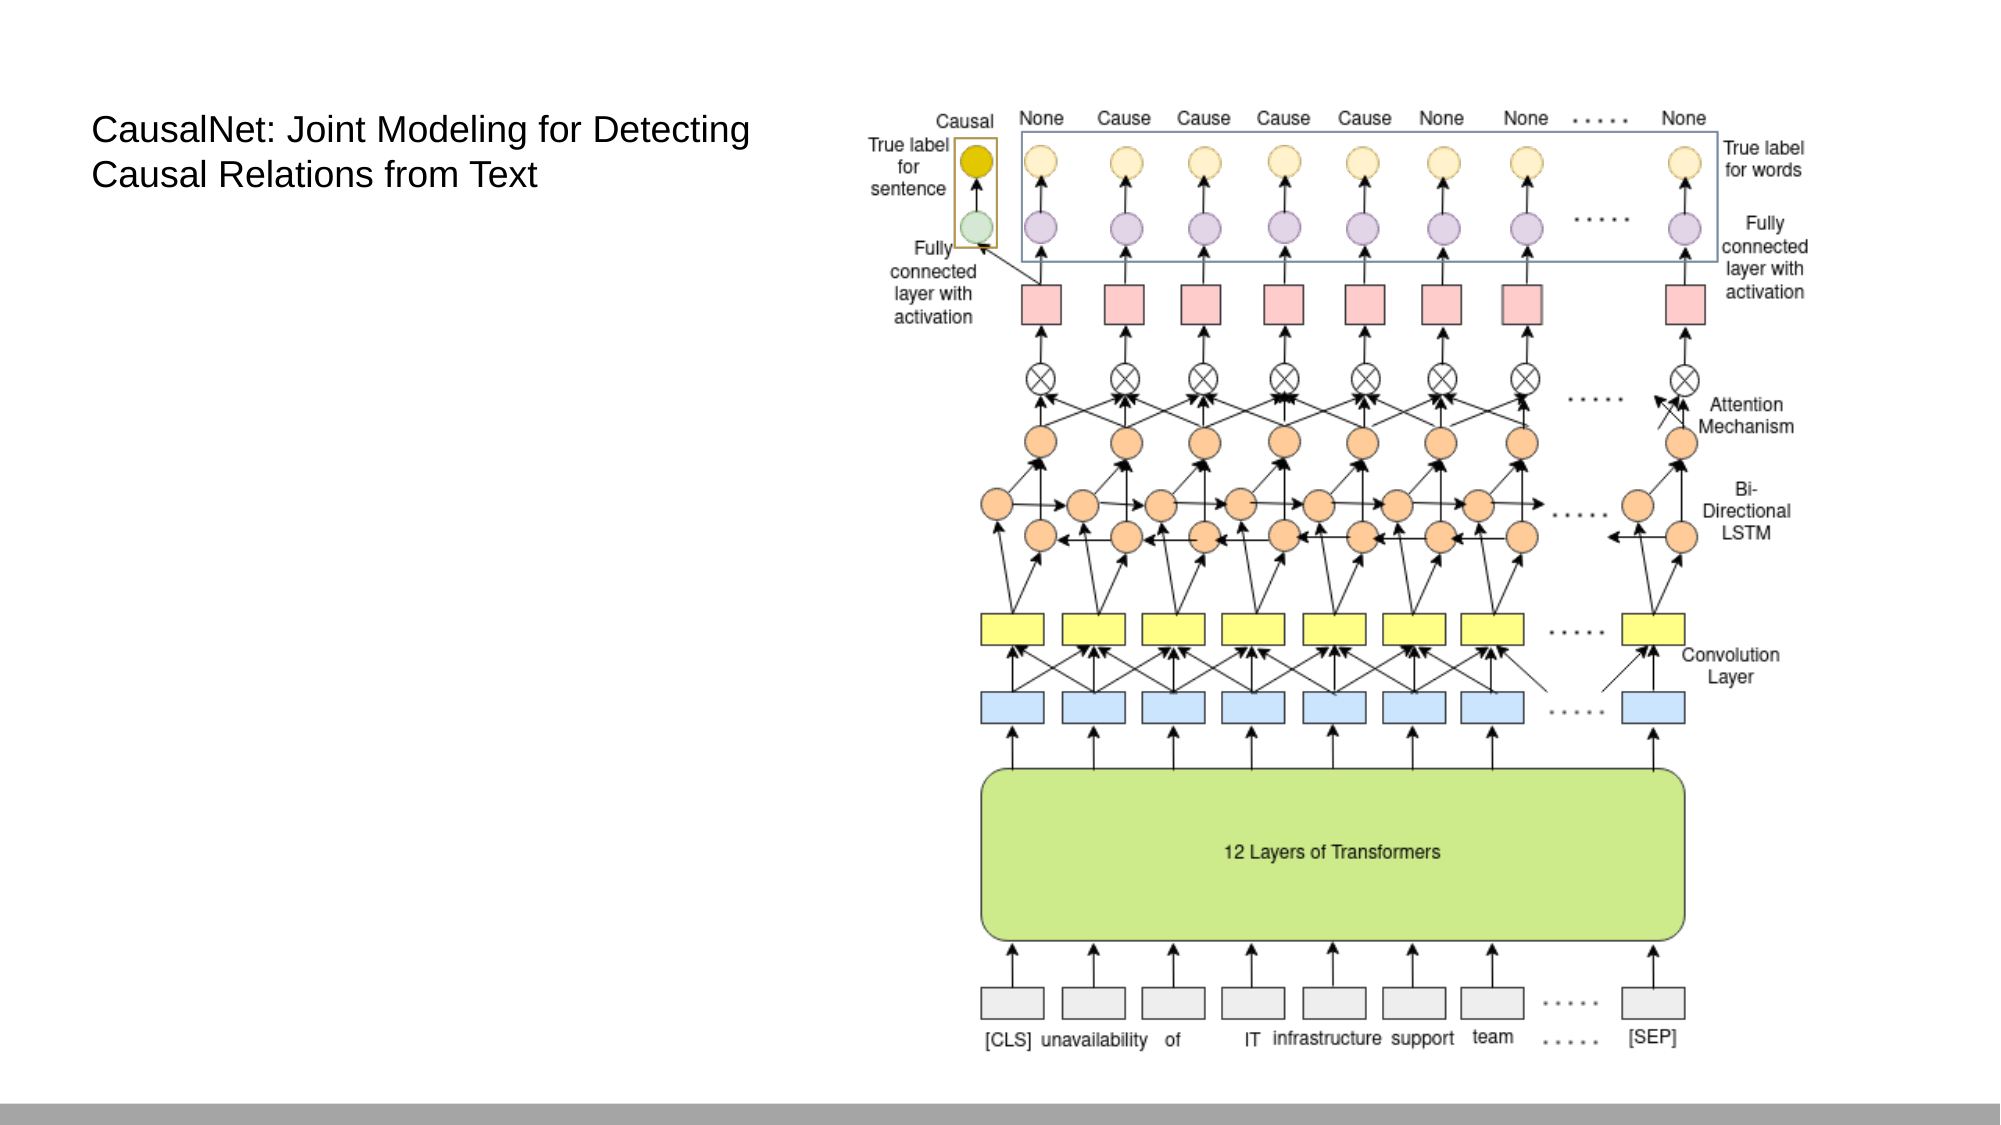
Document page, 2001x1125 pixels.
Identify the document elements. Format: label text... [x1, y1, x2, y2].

picture [862, 97, 1814, 1067]
text_box CausalNet: Joint Modeling for Detecting Causal Relations from Text [76, 97, 830, 203]
